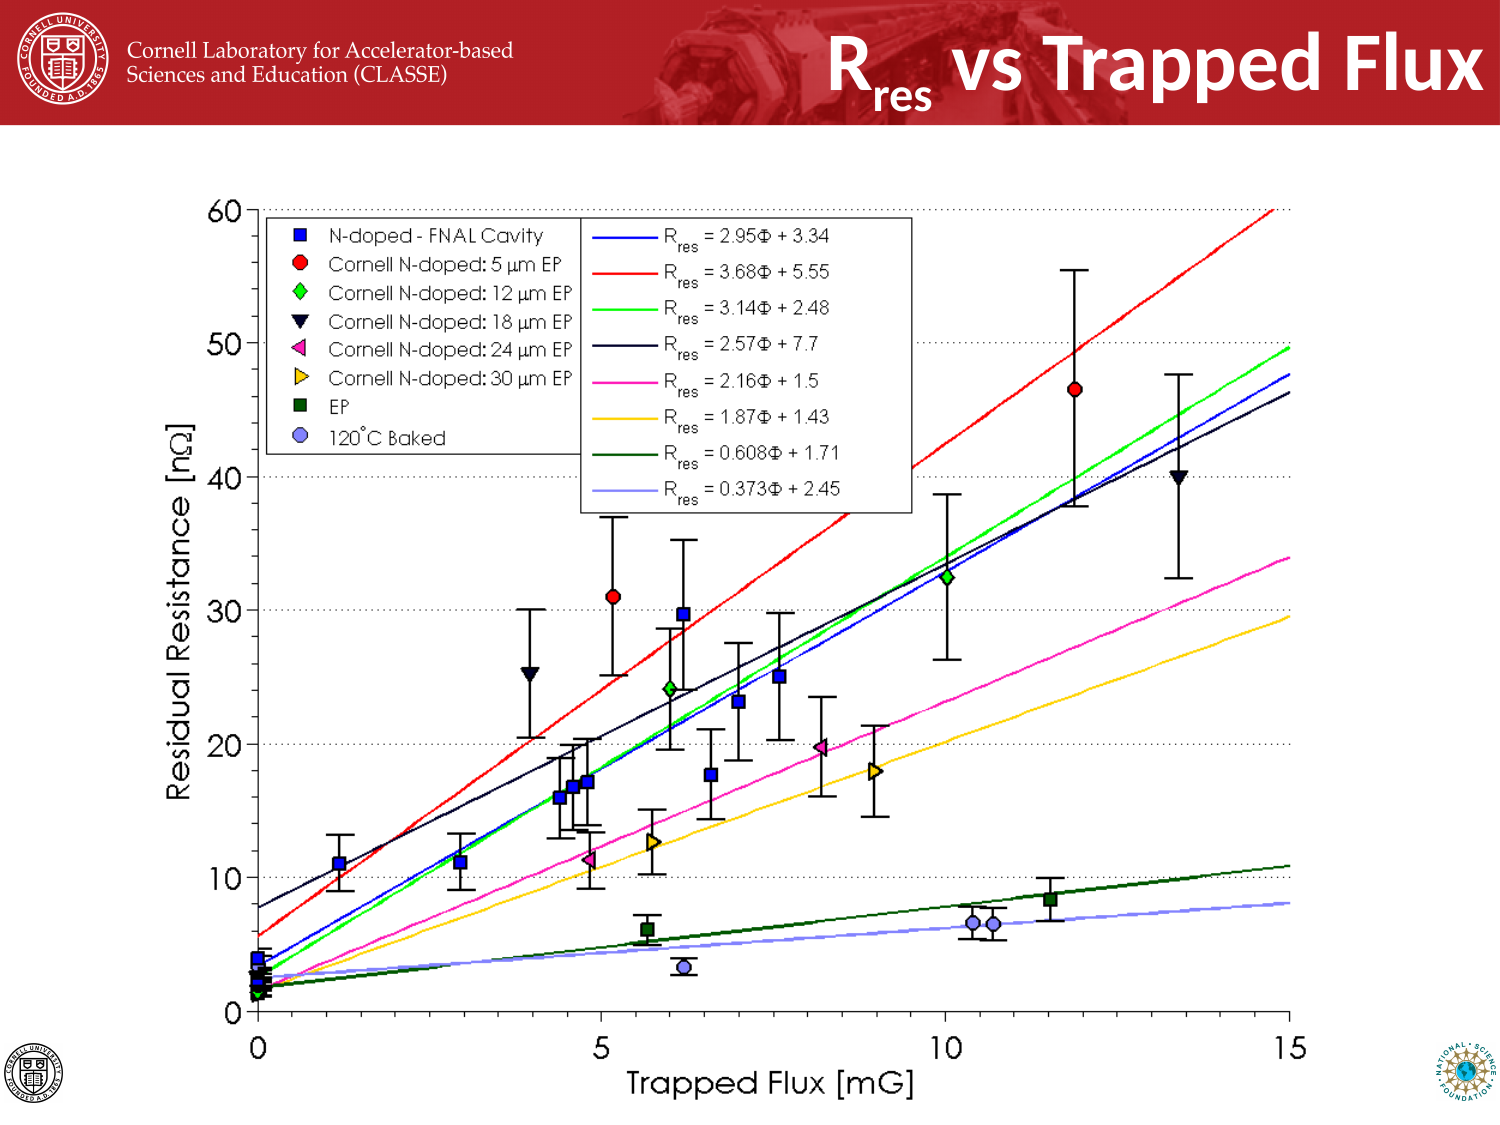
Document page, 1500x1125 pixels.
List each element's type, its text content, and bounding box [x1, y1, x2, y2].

picture [1436, 1042, 1496, 1101]
title Rres vs Trapped Flux [150, 0, 1500, 188]
picture [4, 1043, 63, 1103]
picture [0, 0, 1415, 1119]
